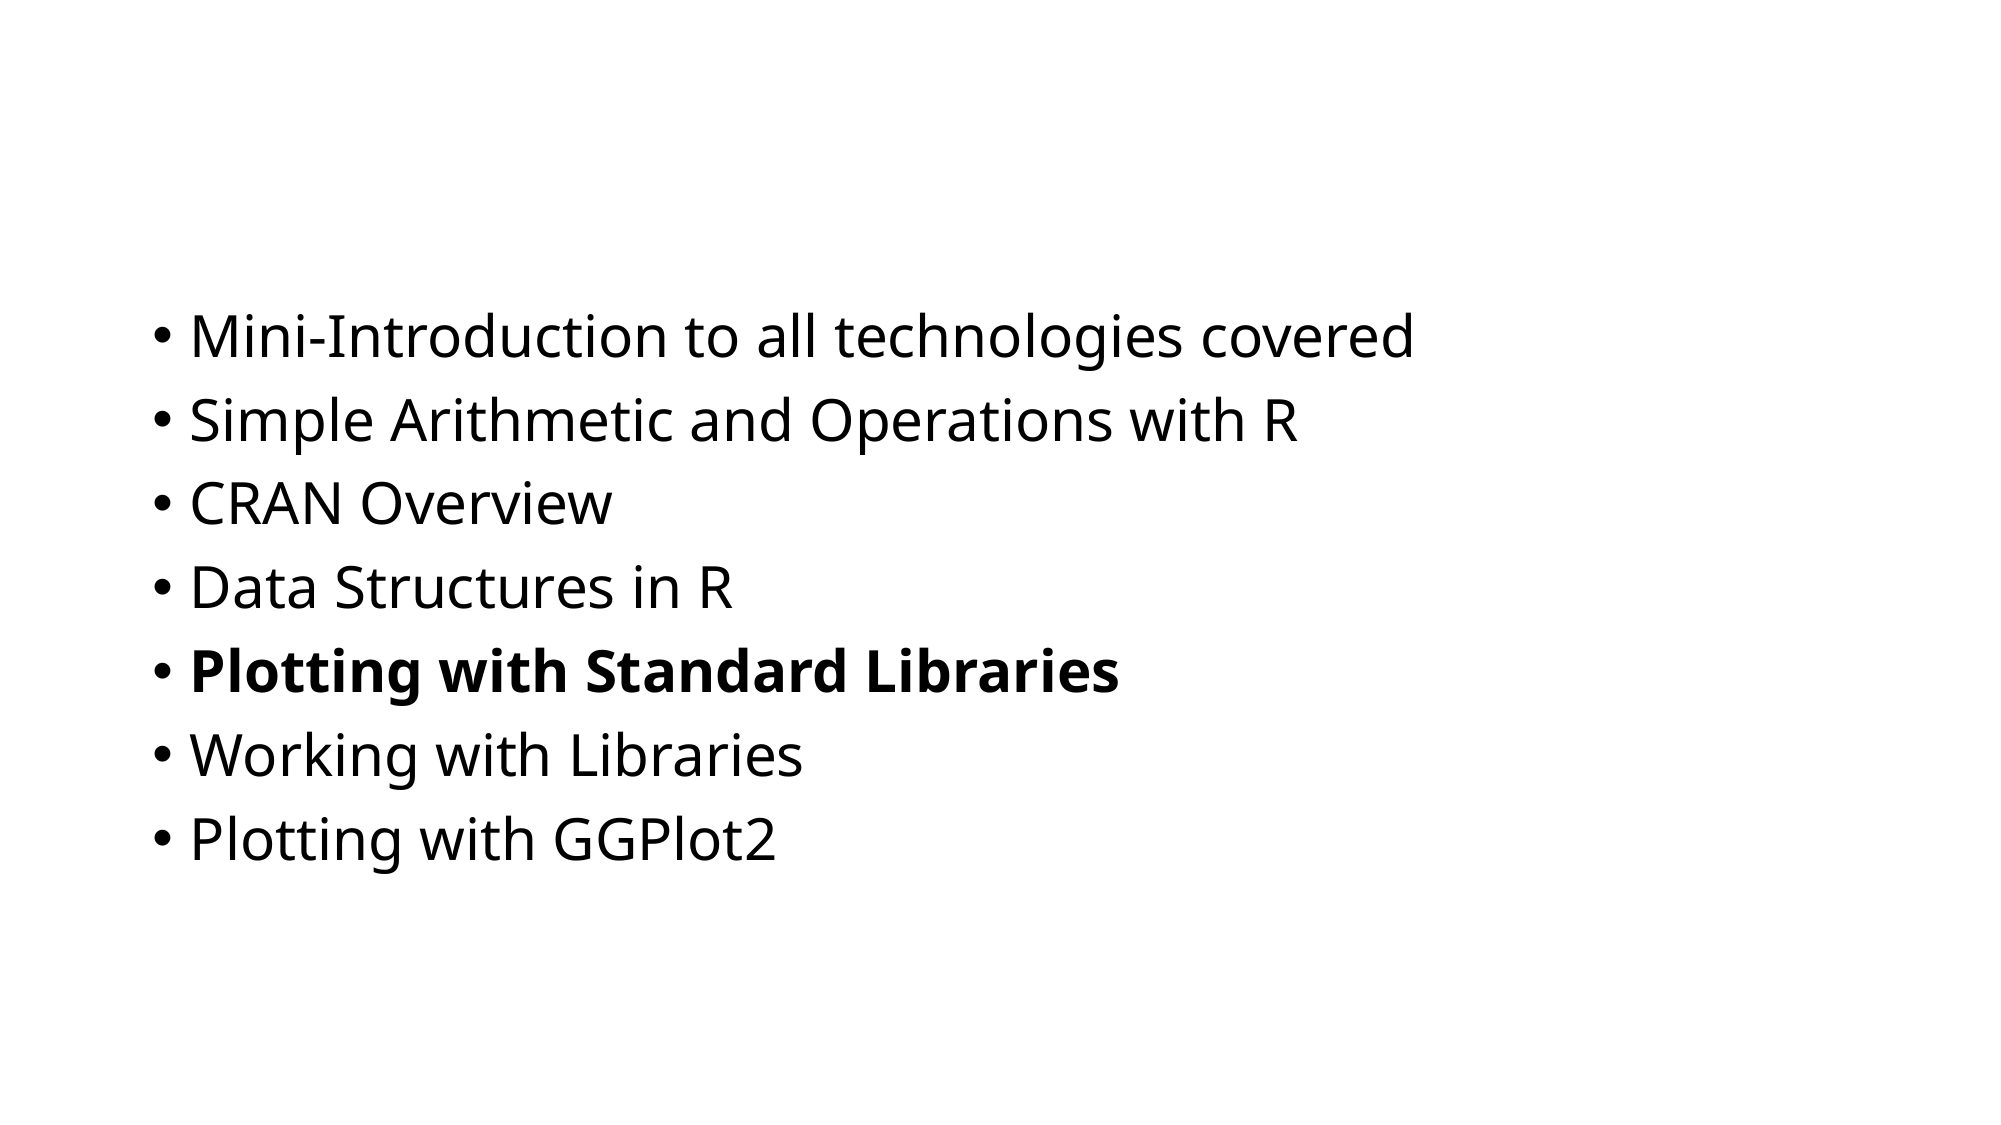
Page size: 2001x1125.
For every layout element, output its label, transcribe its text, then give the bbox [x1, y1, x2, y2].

list Mini-Introduction to all technologies covered Simple Arithmetic and Operations with R CRAN Overview Data Structures in R Plotting with Standard Libraries Working with Libraries Plotting with GGPlot2 [137, 299, 1863, 1014]
